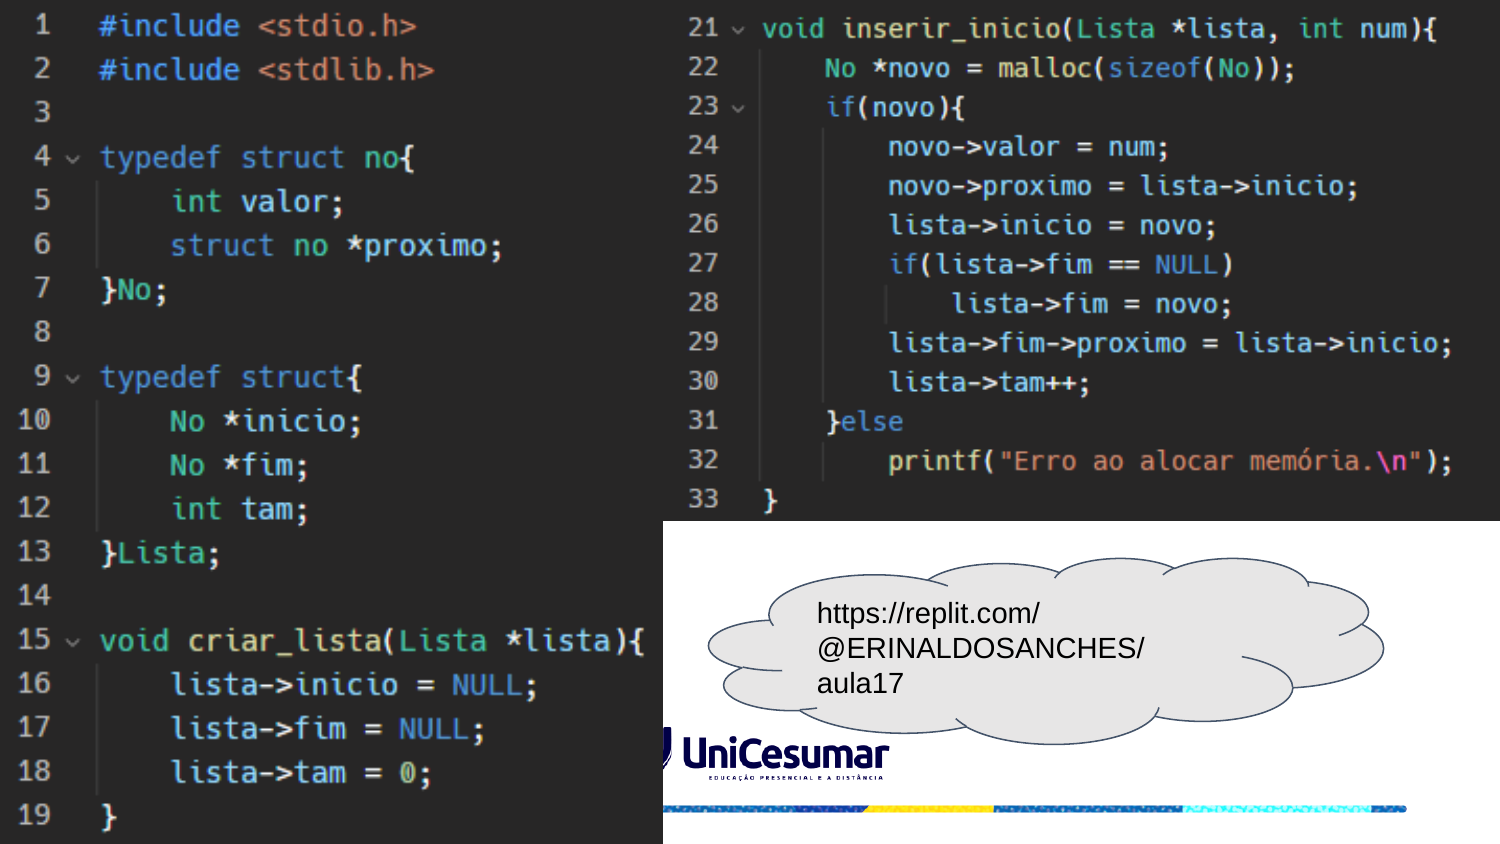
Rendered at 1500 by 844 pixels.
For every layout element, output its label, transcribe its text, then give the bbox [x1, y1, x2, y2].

picture [0, 0, 1500, 844]
text_box https://replit.com/@ERINALDOSANCHES/aula17 [708, 558, 1384, 745]
